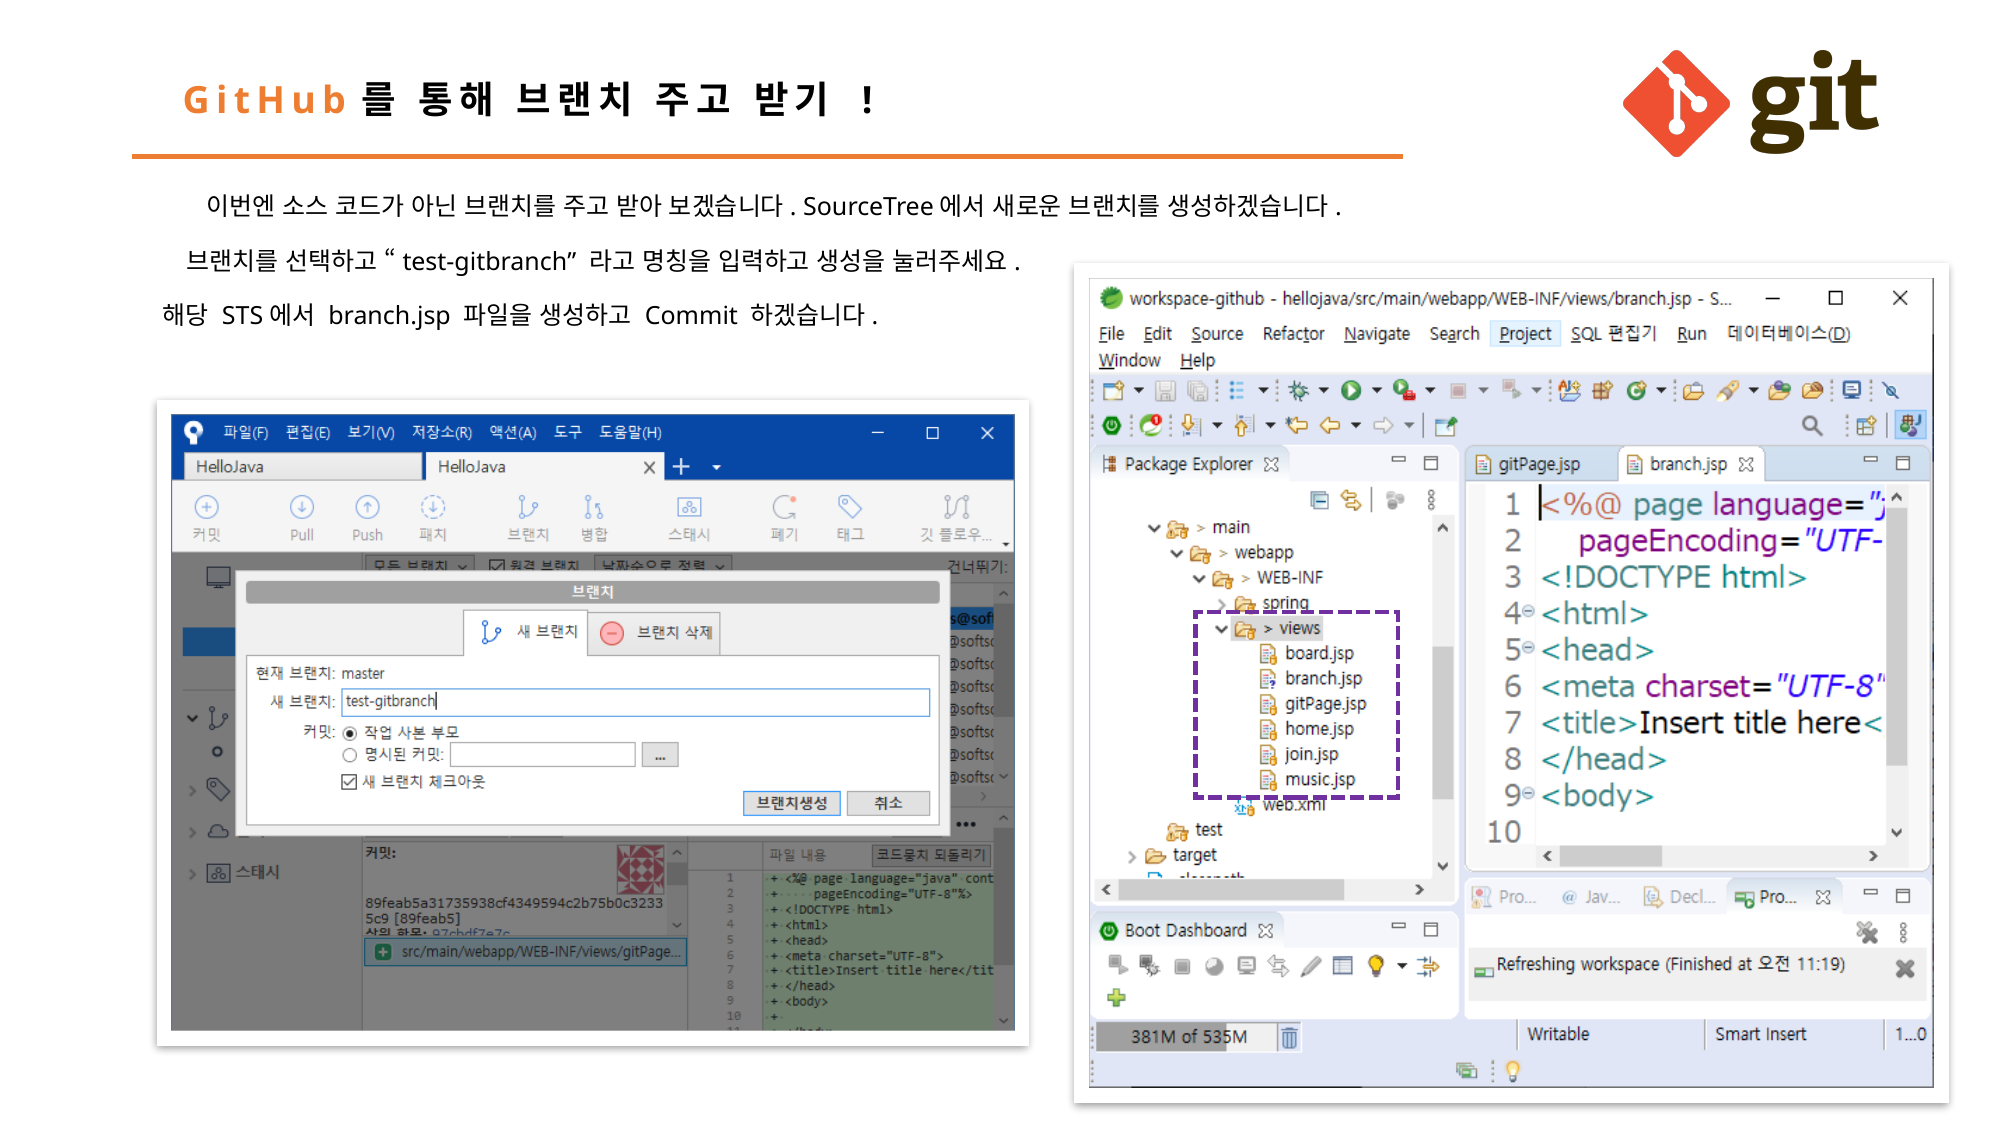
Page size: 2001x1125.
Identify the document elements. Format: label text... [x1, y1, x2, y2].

text_box 해당 STS에서 branch.jsp 파일을 생성하고 Commit 하겠습니다. [148, 277, 894, 338]
picture [1623, 50, 1879, 157]
picture [171, 414, 1015, 1032]
text_box GitHub를 통해 브랜치 주고 받기 ! [167, 68, 888, 129]
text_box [1088, 277, 1935, 1089]
text_box 이번엔 소스 코드가 아닌 브랜치를 주고 받아 보겠습니다. SourceTree에서 새로운 브랜치를 생성하겠습니다. [191, 168, 1357, 228]
text_box 브랜치를 선택하고 “test-gitbranch” 라고 명칭을 입력하고 생성을 눌러주세요. [171, 222, 1036, 283]
